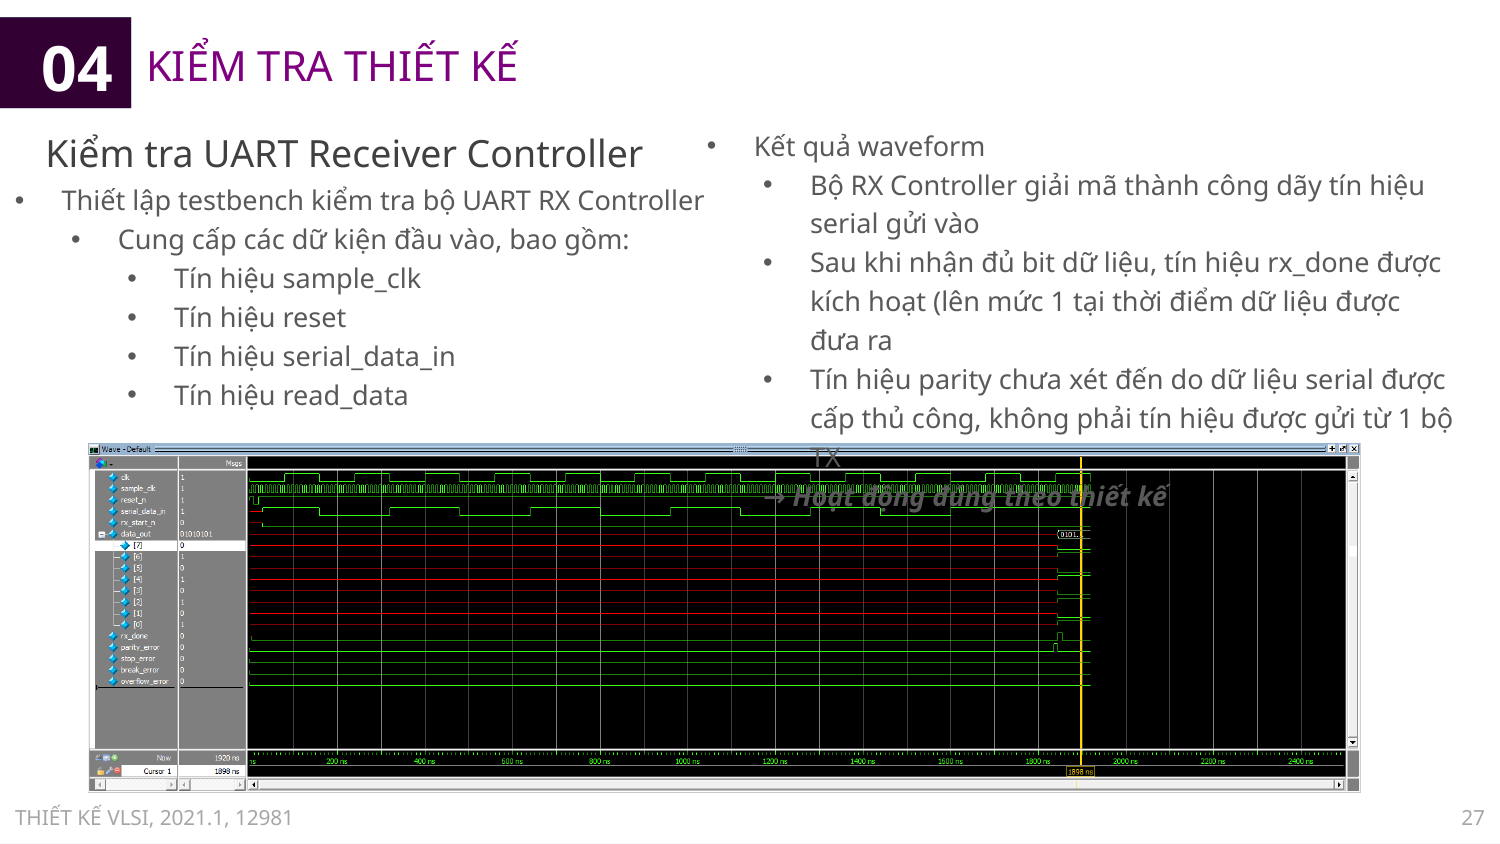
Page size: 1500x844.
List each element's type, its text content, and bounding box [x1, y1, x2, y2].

text_box THIẾT KẾ VLSI, 2021.1, 12981 [0, 796, 361, 837]
text_box Kiểm tra UART Receiver Controller [30, 113, 750, 169]
text_box 04 [30, 15, 147, 103]
text_box Kết quả waveform Bộ RX Controller giải mã thành công dãy tín hiệu serial gửi vào Sau khi nhận đủ bit dữ liệu, tín hiệu rx_done được kích hoạt (lên mức 1 tại thời điểm dữ liệu được đưa ra Tín hiệu parity chưa xét đến do dữ liệu serial được cấp thủ công, không phải tín hiệu được gửi từ 1 bộ TX → Hoạt động đúng theo thiết kế [692, 115, 1470, 520]
title KIỂM TRA THIẾT KẾ [133, 26, 1179, 109]
text_box [0, 15, 133, 110]
text_box 27 [1139, 796, 1500, 837]
picture [88, 443, 1362, 793]
text_box Thiết lập testbench kiểm tra bộ UART RX Controller Cung cấp các dữ kiện đầu vào, bao gồm: Tín hiệu sample_clk Tín hiệu reset Tín hiệu serial_data_in Tín hiệu read_data [0, 169, 692, 419]
